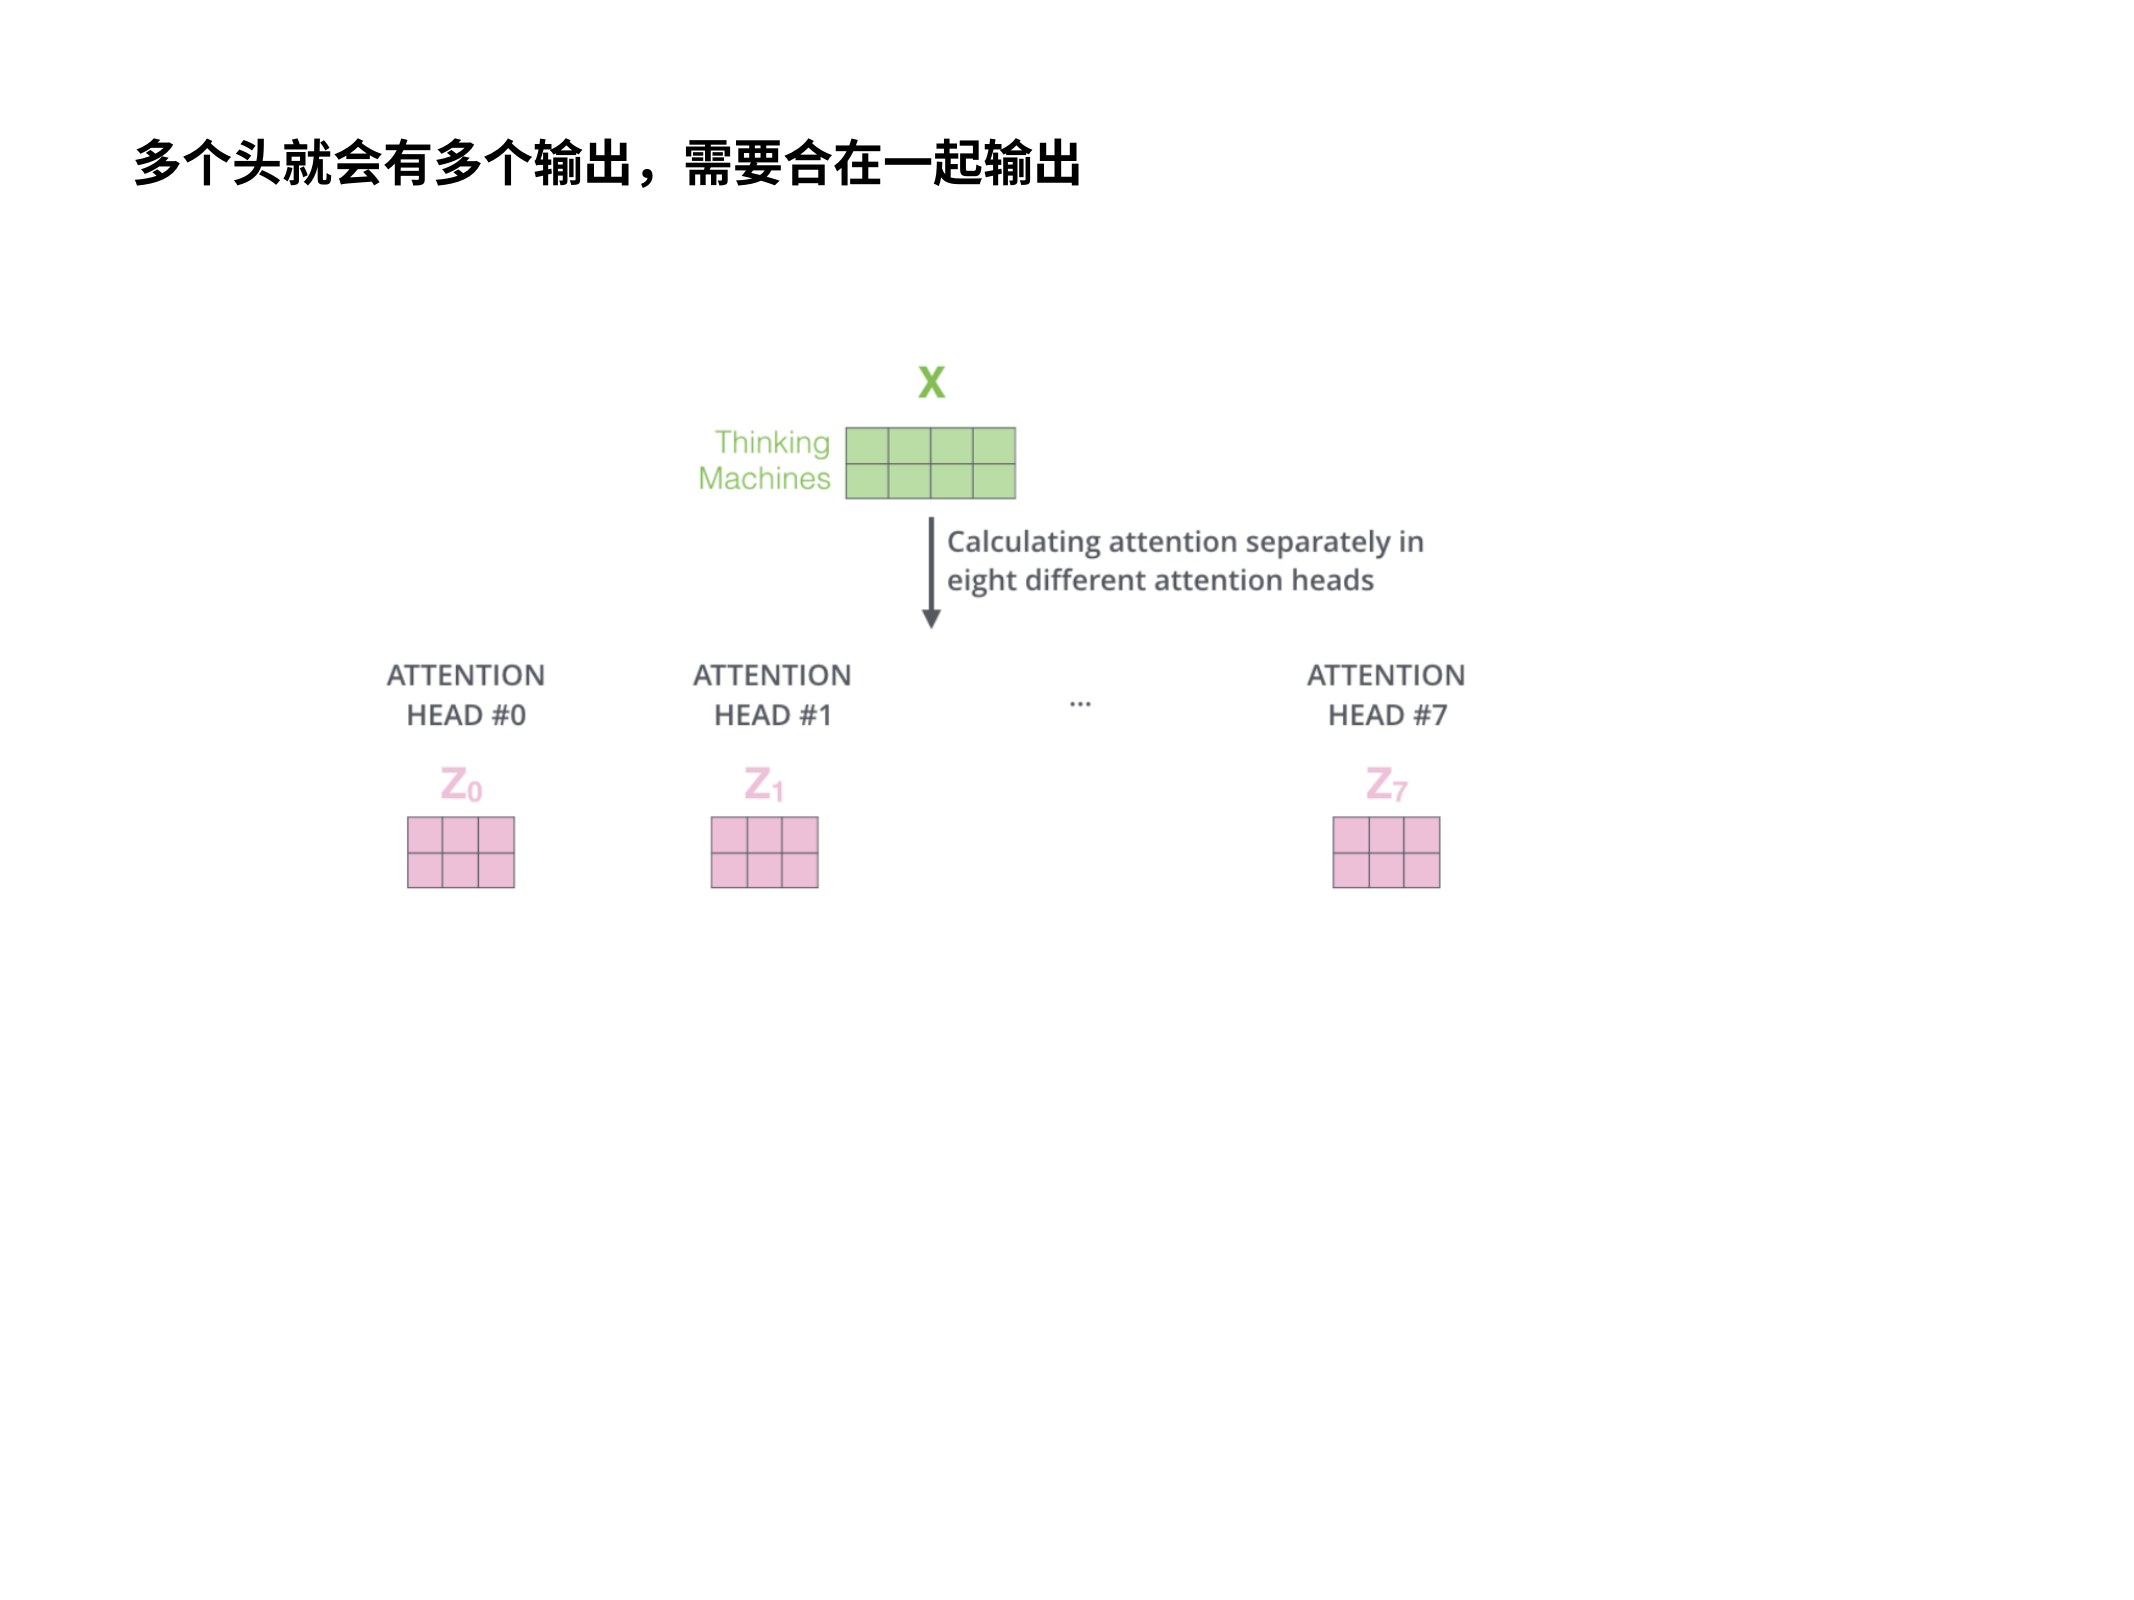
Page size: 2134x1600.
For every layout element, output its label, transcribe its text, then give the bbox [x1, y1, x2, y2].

picture [284, 345, 1690, 957]
text_box 多个头就会有多个输出，需要合在一起输出 [124, 122, 1092, 200]
